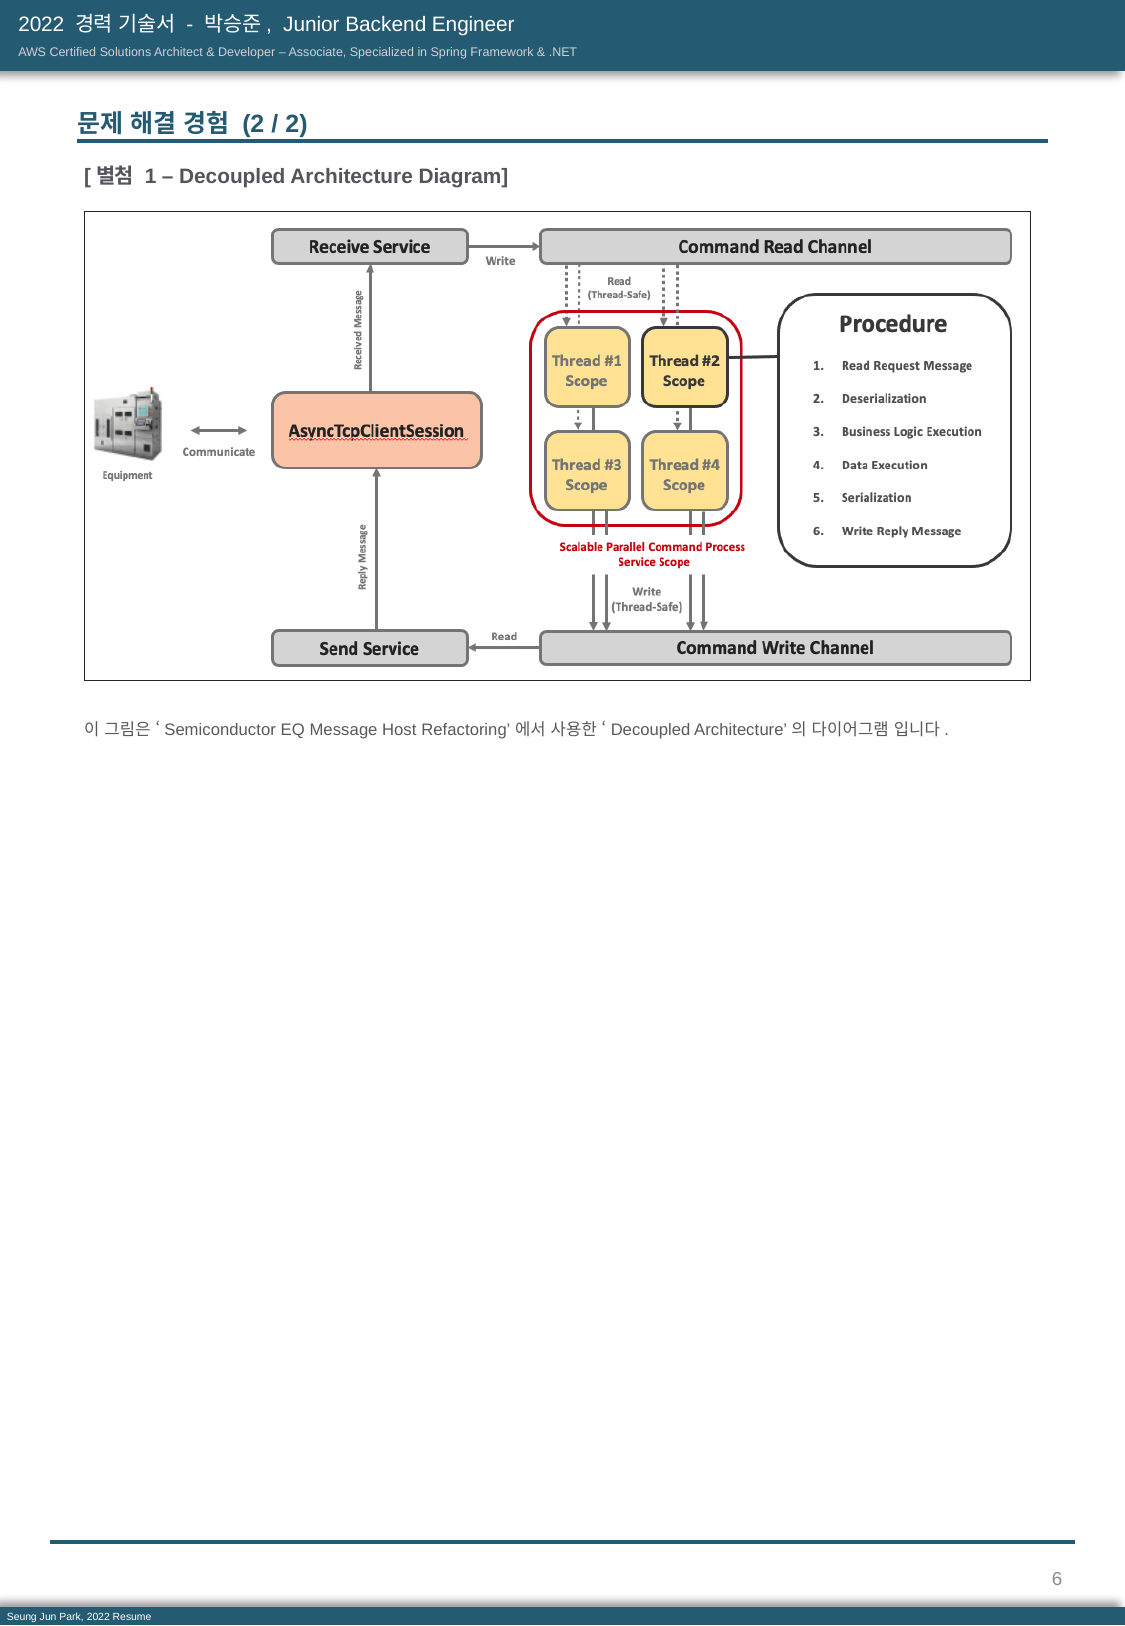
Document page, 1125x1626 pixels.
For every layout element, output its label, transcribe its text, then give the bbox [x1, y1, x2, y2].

text_box Seung Jun Park, 2022 Resume [6, 1609, 271, 1623]
picture [84, 211, 1031, 681]
text_box [0, 1607, 1125, 1625]
text_box 이 그림은 ‘Semiconductor EQ Message Host Refactoring’에서 사용한 ‘Decoupled Architecture’의 다이어그램 입니다. [84, 701, 1055, 747]
text_box [별첨 1 – Decoupled Architecture Diagram] [84, 143, 1055, 271]
text_box 2022 경력 기술서 - 박승준, Junior Backend Engineer AWS Certified Solutions Architect & Developer – Associate, Specialized in Spring Framework & .NET [18, 10, 1083, 68]
text_box [0, 0, 1125, 71]
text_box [77, 84, 1048, 141]
slide_number 6 [824, 1534, 1078, 1596]
